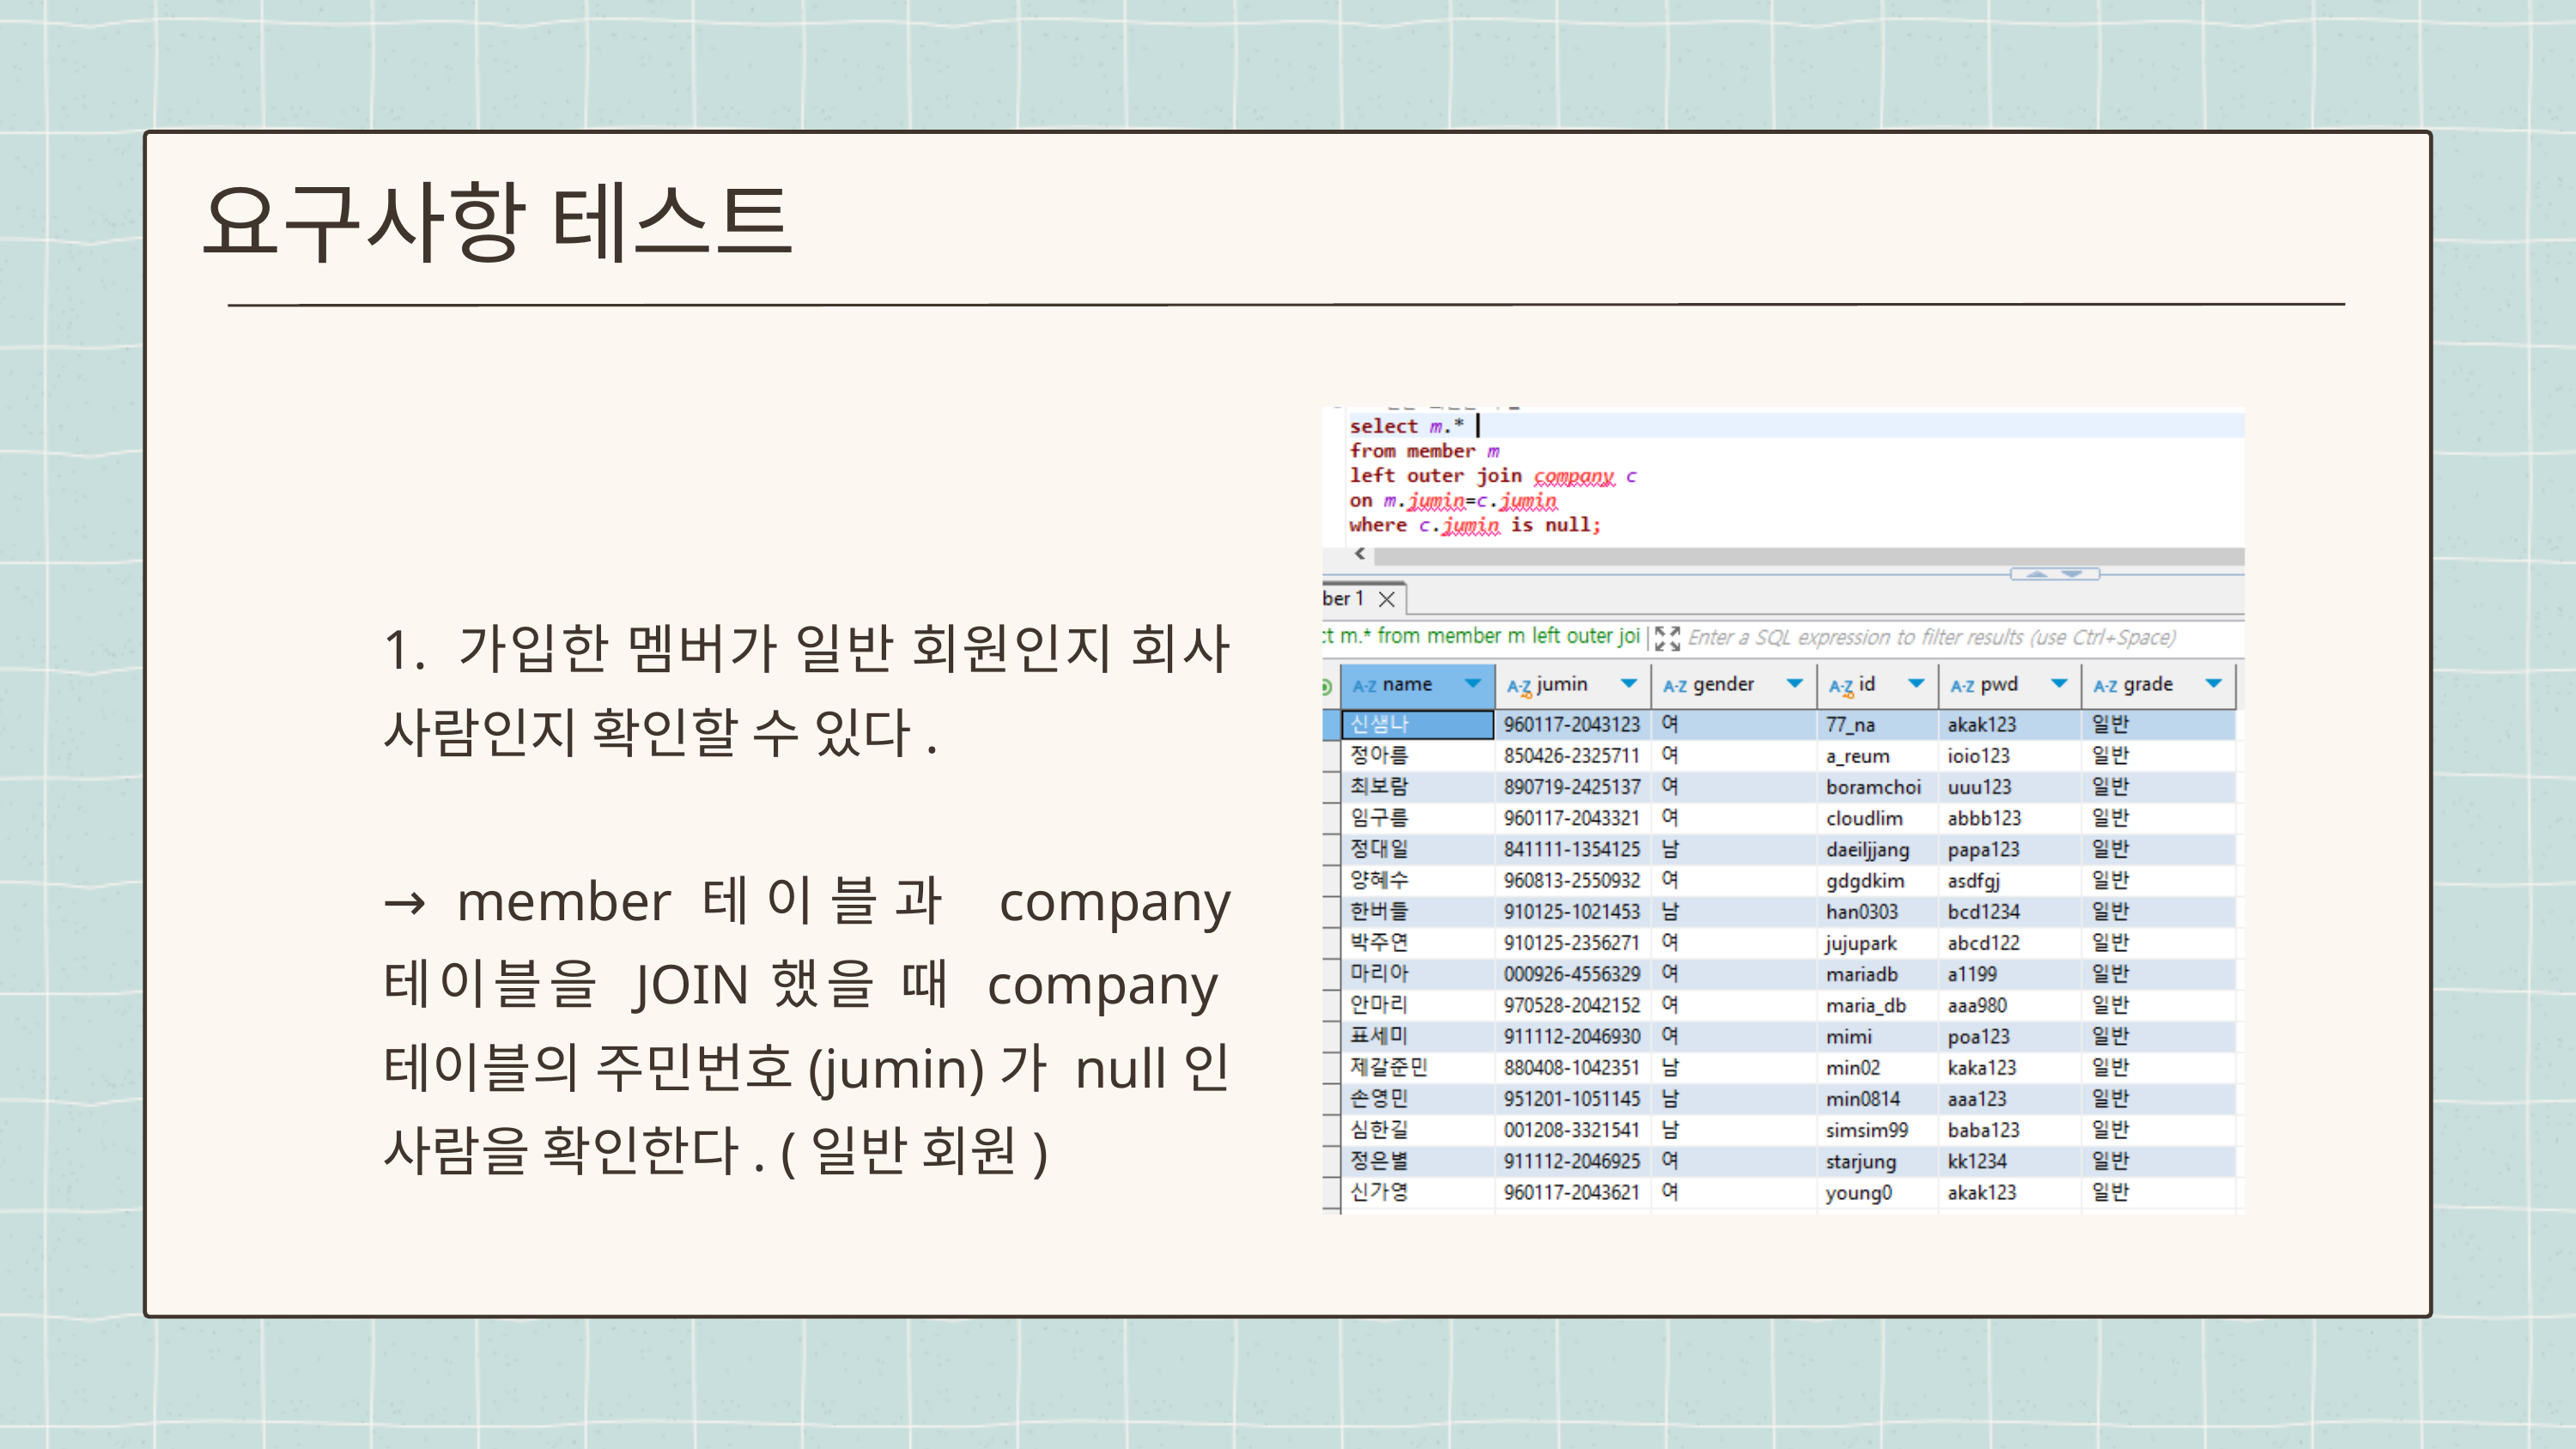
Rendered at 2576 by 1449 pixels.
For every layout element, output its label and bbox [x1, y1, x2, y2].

text_box [144, 131, 2432, 1318]
text_box [0, 0, 2576, 1449]
